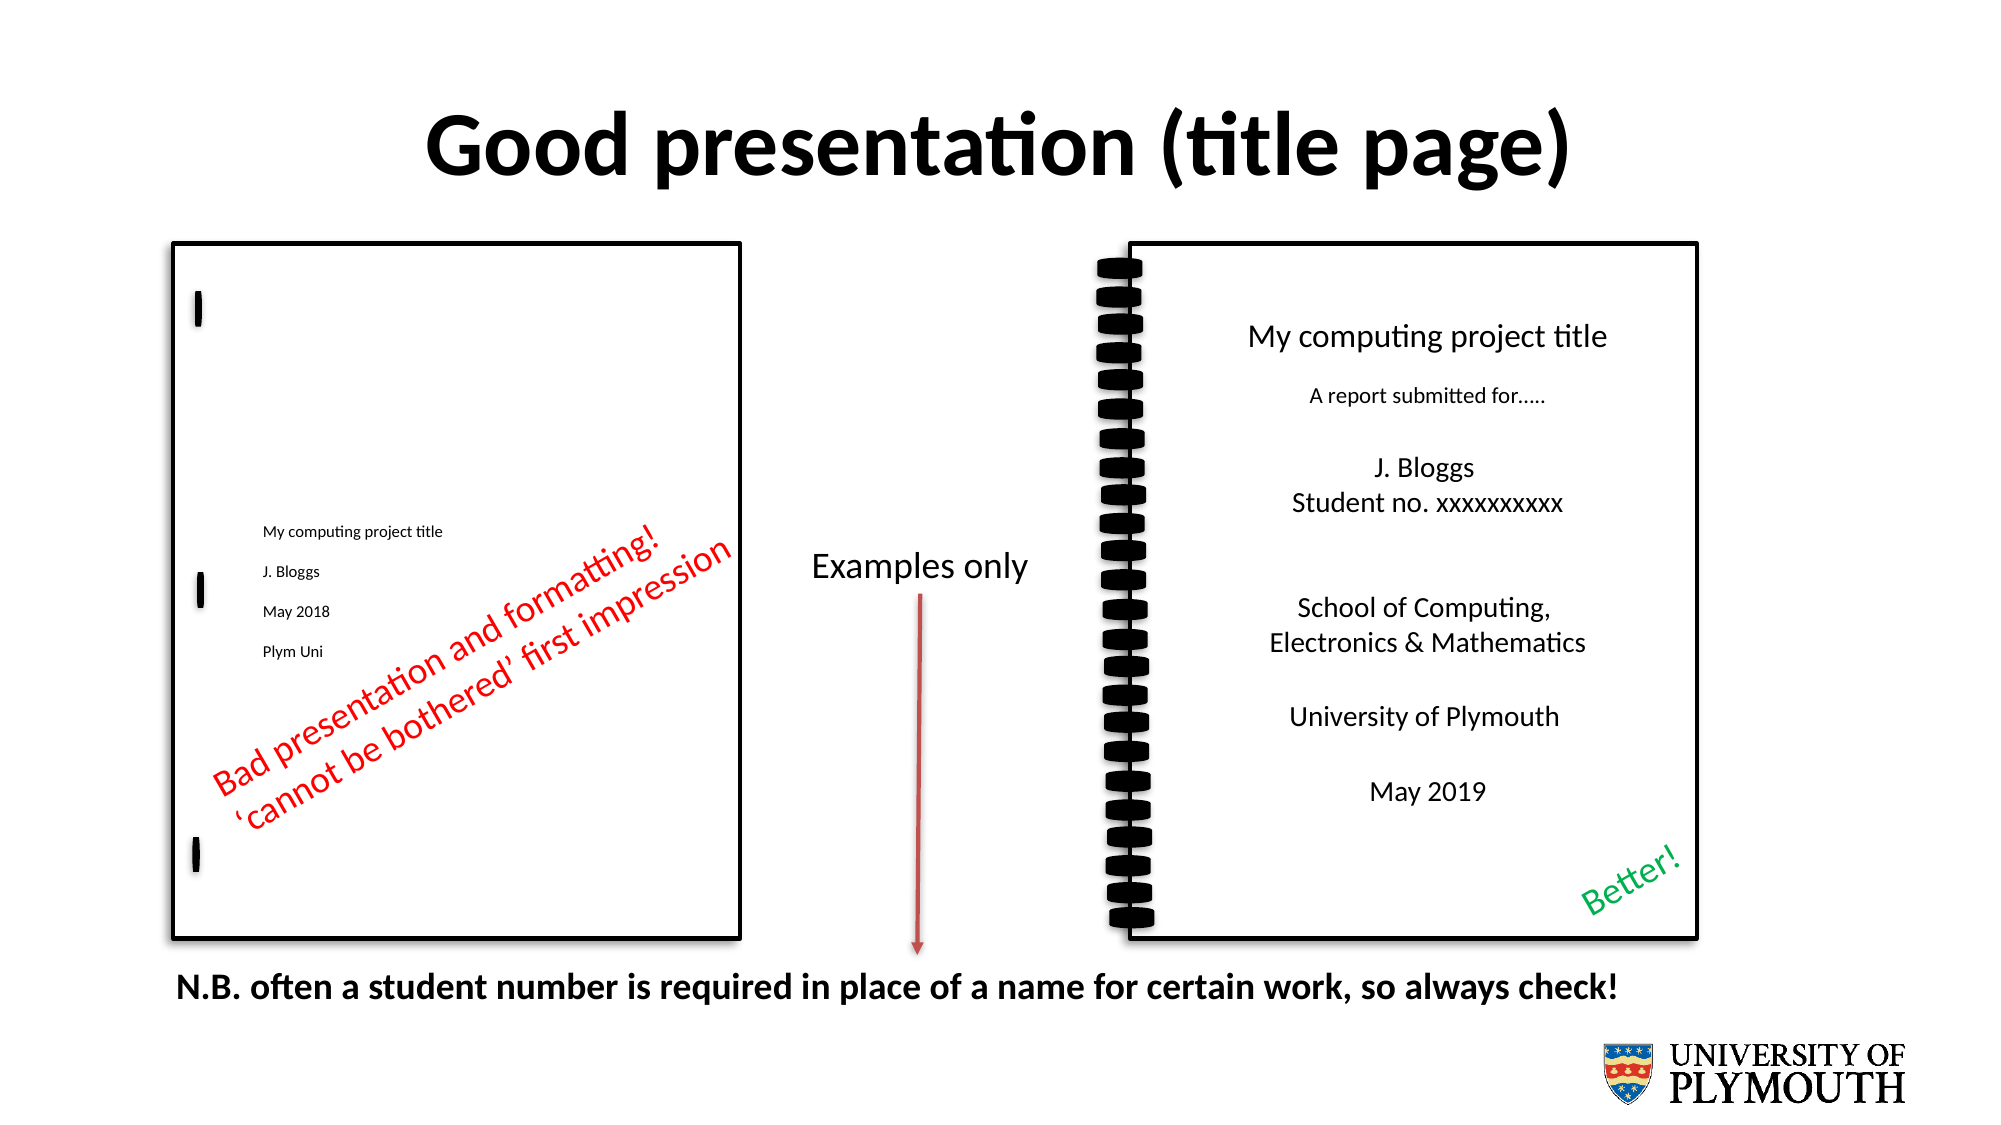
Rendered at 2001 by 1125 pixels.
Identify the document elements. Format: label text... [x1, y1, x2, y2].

text_box Bad presentation and formatting! ‘cannot be bothered’ first impression [187, 469, 754, 858]
text_box [1128, 241, 1699, 941]
text_box [1098, 313, 1144, 335]
text_box [1097, 257, 1143, 279]
text_box [194, 290, 202, 327]
text_box [1096, 286, 1142, 308]
text_box [1101, 569, 1147, 591]
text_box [916, 594, 921, 956]
text_box My computing project title A report submitted for….. J. Bloggs Student no. xxxxxxxxxx School of Computing, Electronics & Mathematics University of Plymouth May 2019 [1175, 307, 1681, 860]
text_box [1098, 398, 1144, 420]
text_box [1109, 907, 1155, 929]
text_box [196, 572, 205, 608]
text_box [1105, 799, 1151, 821]
title Good presentation (title page) [99, 45, 1900, 233]
text_box Examples only [796, 533, 1044, 594]
text_box [1099, 513, 1145, 535]
text_box [1099, 428, 1145, 450]
text_box Better! [1556, 829, 1704, 938]
text_box [1104, 740, 1150, 763]
text_box N.B. often a student number is required in place of a name for certain work, so always check! [161, 954, 1756, 1015]
text_box [1107, 826, 1153, 848]
picture [1602, 1042, 1906, 1106]
text_box My computing project title J. Bloggs May 2018 Plym Uni [171, 241, 742, 941]
text_box [1102, 685, 1148, 706]
text_box [1101, 539, 1147, 562]
text_box [1102, 628, 1148, 651]
text_box [1101, 484, 1147, 506]
text_box [1105, 855, 1151, 877]
text_box [1099, 457, 1145, 479]
text_box [1096, 342, 1142, 364]
text_box [1102, 598, 1148, 621]
text_box [1105, 770, 1151, 792]
text_box [192, 836, 200, 873]
text_box [1104, 711, 1150, 733]
text_box [1107, 882, 1153, 904]
text_box [1104, 655, 1150, 678]
text_box [1098, 369, 1144, 391]
